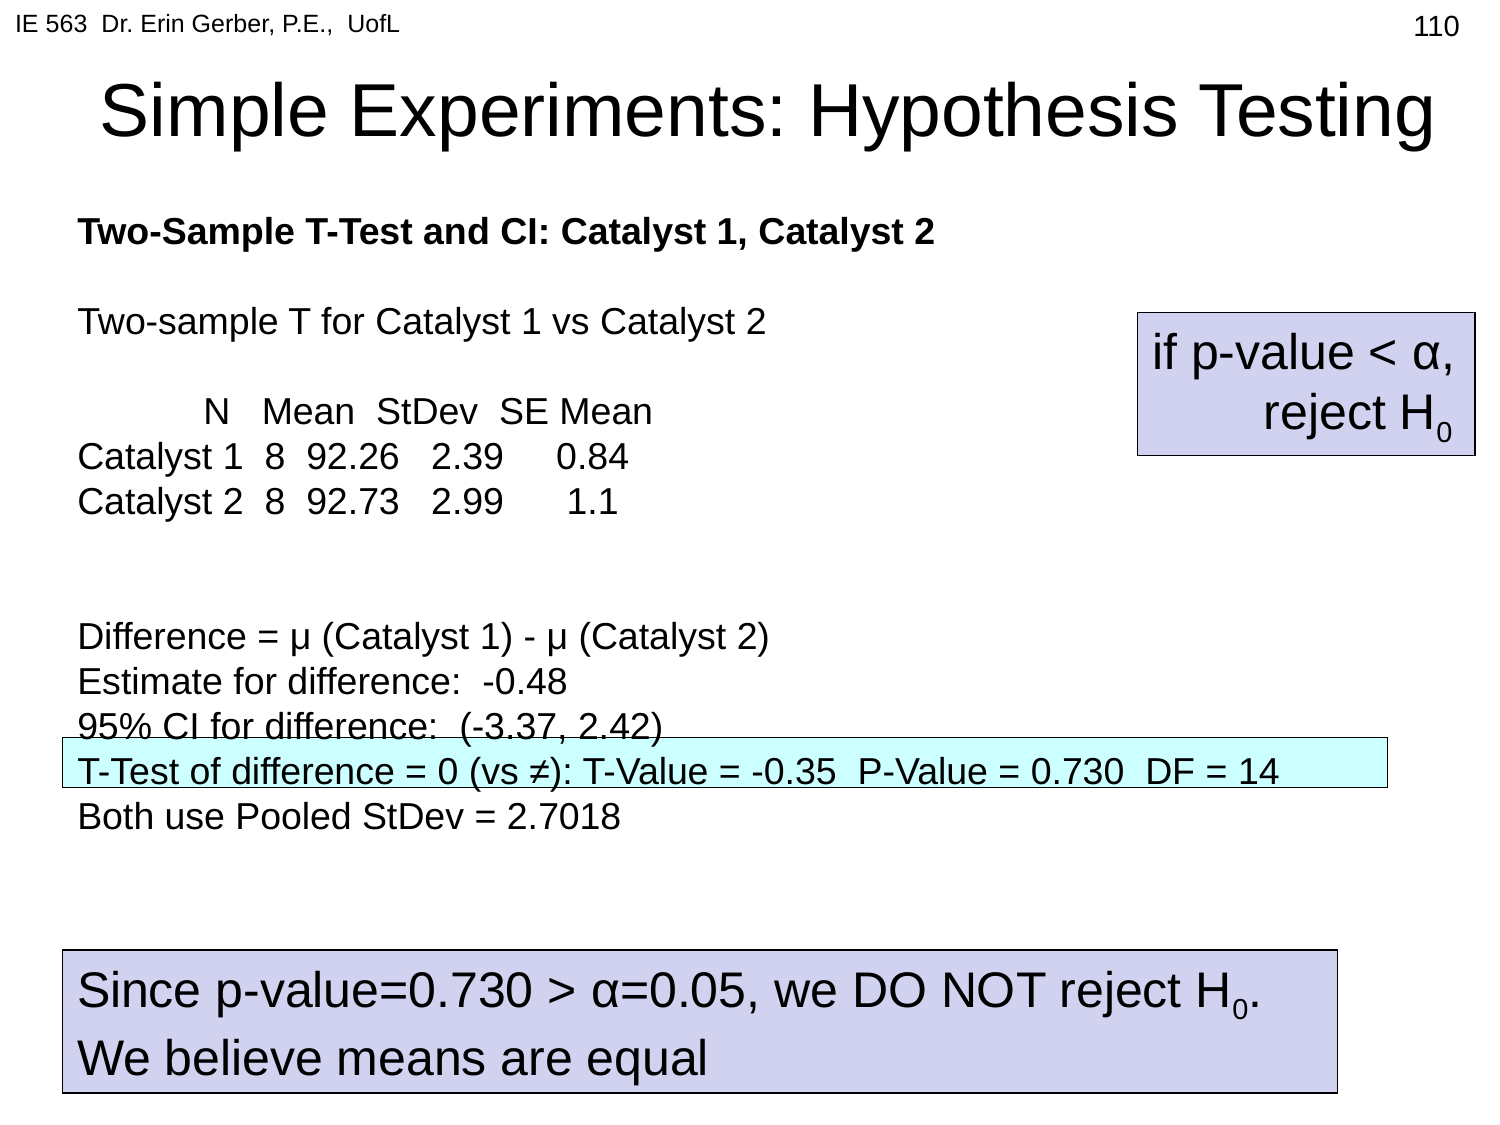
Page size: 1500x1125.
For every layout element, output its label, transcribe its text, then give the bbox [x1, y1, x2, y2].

title Simple Experiments: Hypothesis Testing [74, 12, 1463, 201]
text_box Since p-value=0.730 > α=0.05, we DO NOT reject H0. We believe means are equal [62, 949, 1338, 1093]
footer IE 563 Dr. Erin Gerber, P.E., UofL [0, 0, 626, 79]
slide_number 110 [1124, 0, 1476, 79]
text_box if p-value < α, reject H0 [1137, 312, 1475, 456]
text_box Two-Sample T-Test and CI: Catalyst 1, Catalyst 2 Two-sample T for Catalyst 1 vs Catalyst 2 N Mean StDev SE Mean Catalyst 1 8 92.26 2.39 0.84 Catalyst 2 8 92.73 2.99 1.1 Difference = μ (Catalyst 1) - μ (Catalyst 2) Estimate for difference: -0.48 95% CI for difference: (-3.37, 2.42) T-Test of difference = 0 (vs ≠): T-Value = -0.35 P-Value = 0.730 DF = 14 Both use Pooled StDev = 2.7018 [62, 199, 1450, 890]
